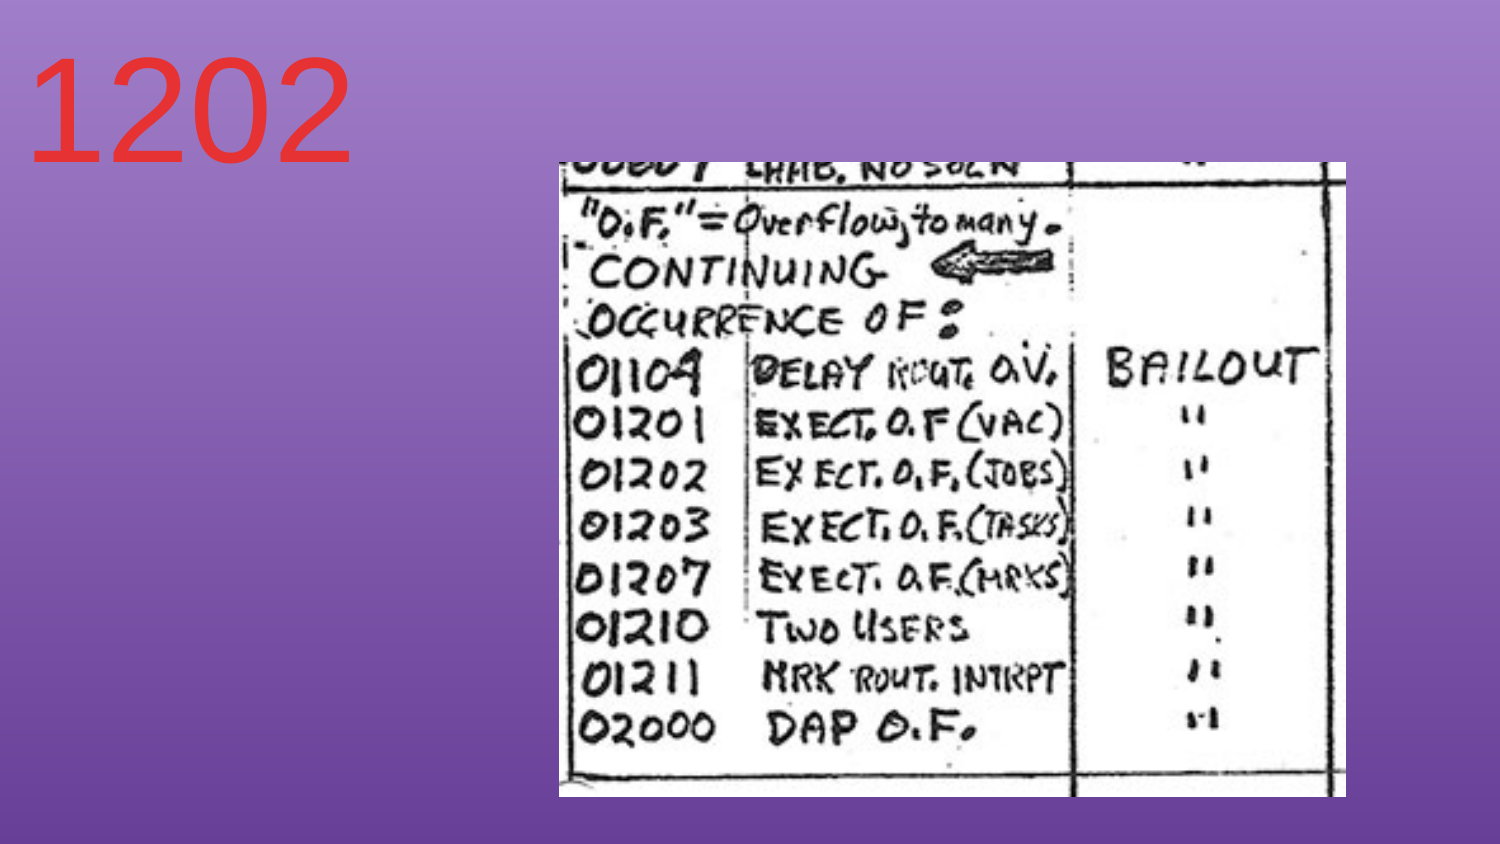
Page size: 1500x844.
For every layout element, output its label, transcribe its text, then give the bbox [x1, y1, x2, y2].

text_box 1202 [23, 12, 358, 194]
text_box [564, 217, 1341, 378]
picture [559, 162, 1346, 797]
